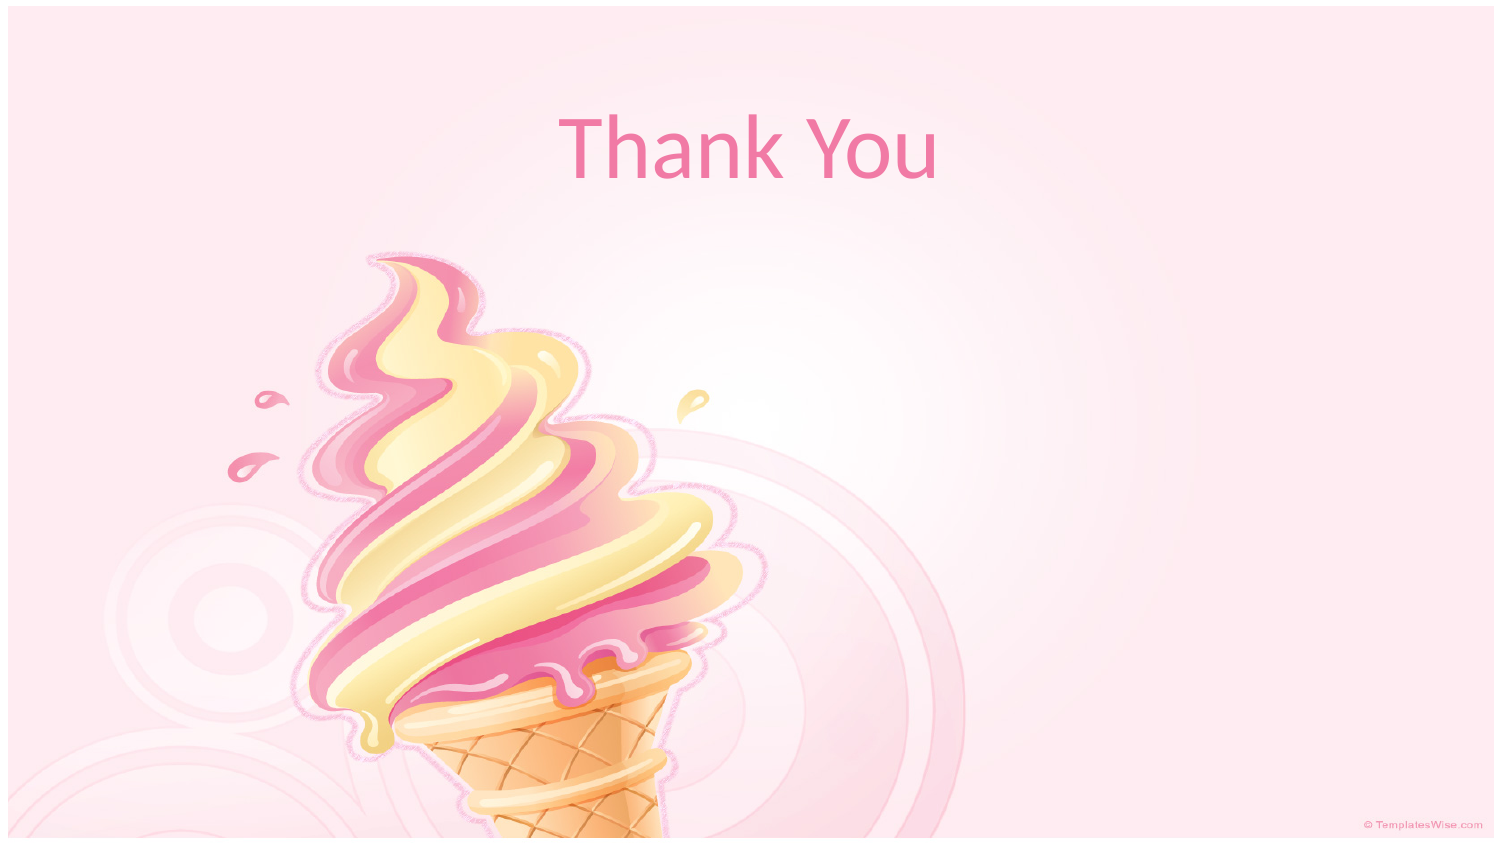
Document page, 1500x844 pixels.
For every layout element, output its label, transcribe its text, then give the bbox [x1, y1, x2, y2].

title Thank You [112, 91, 1388, 192]
picture [0, 0, 1500, 844]
